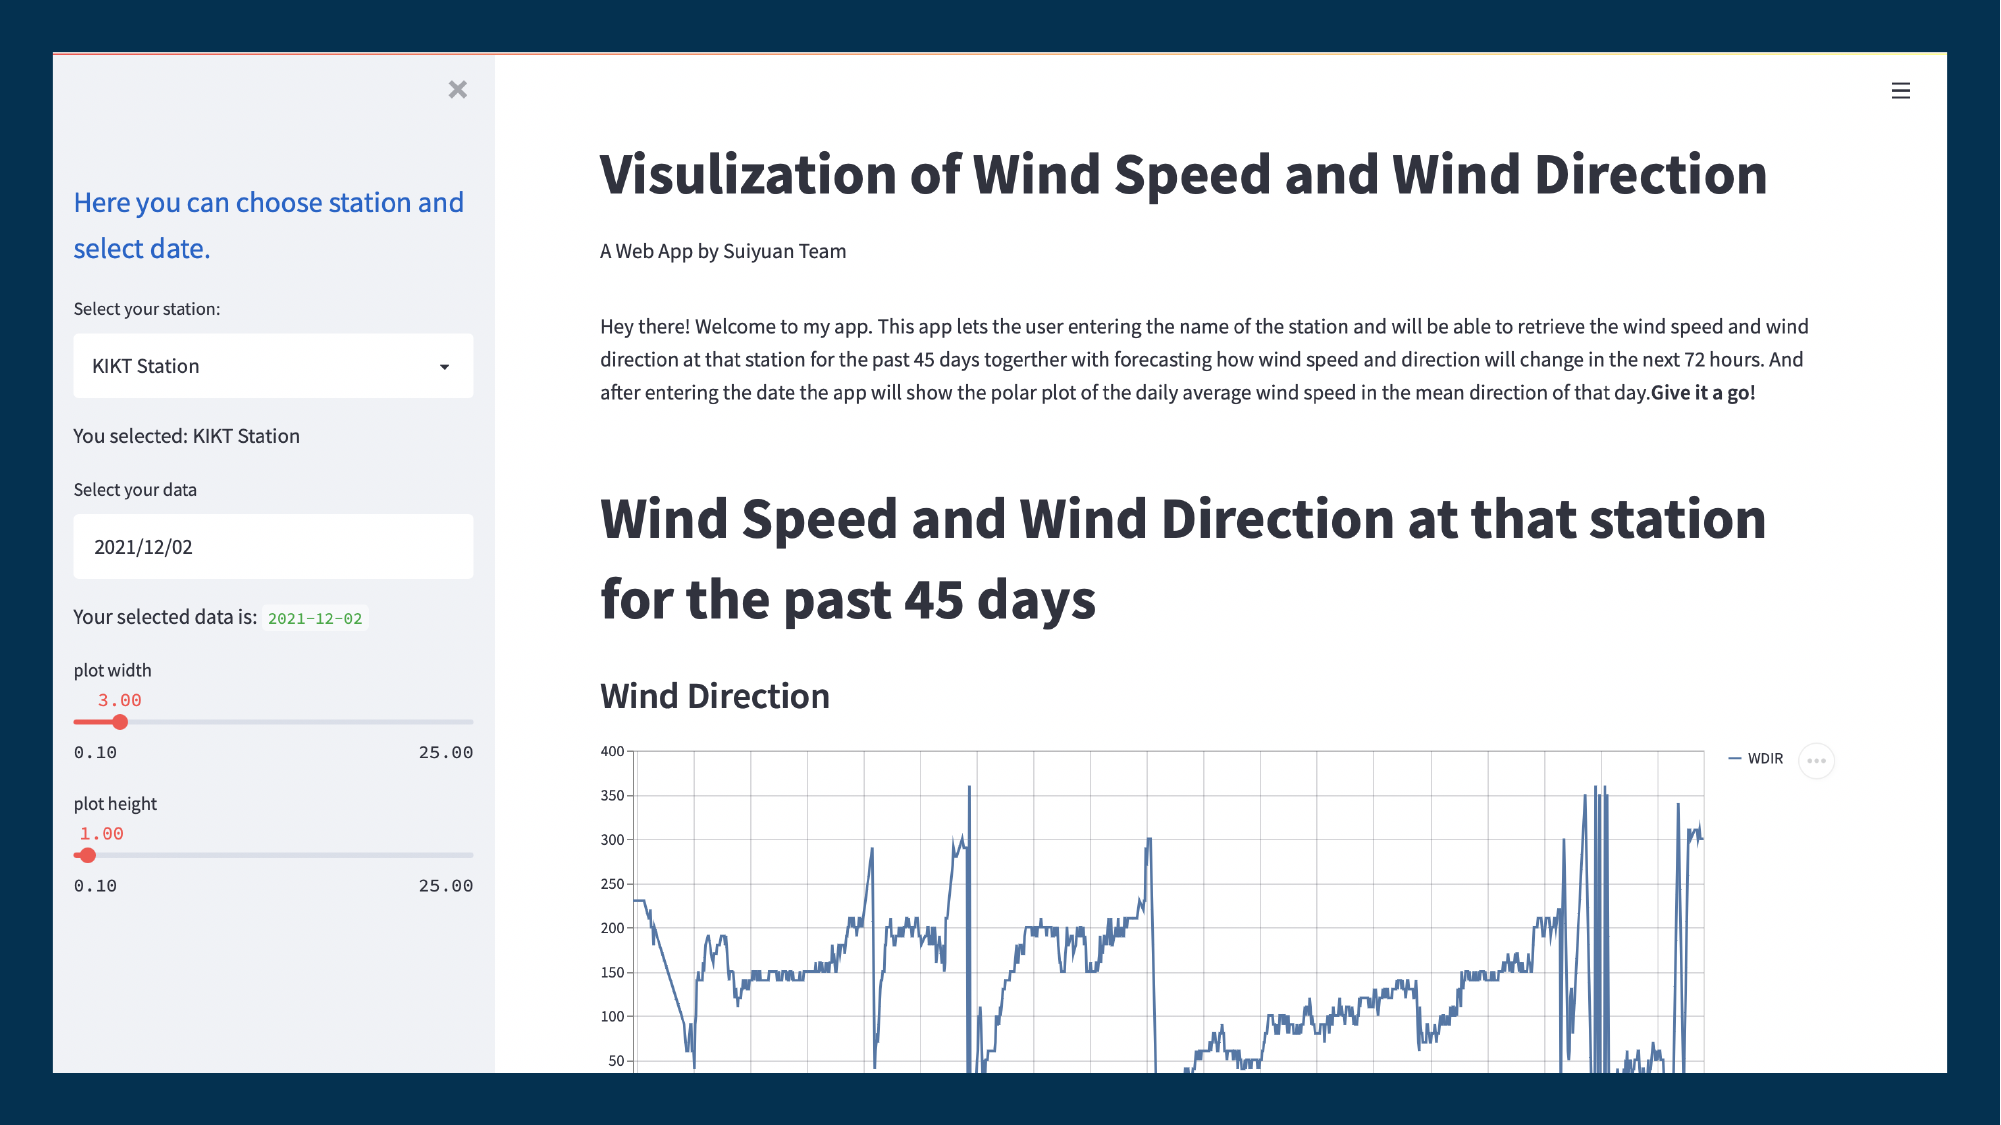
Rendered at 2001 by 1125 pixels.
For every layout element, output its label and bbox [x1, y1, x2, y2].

picture [52, 52, 1948, 1073]
